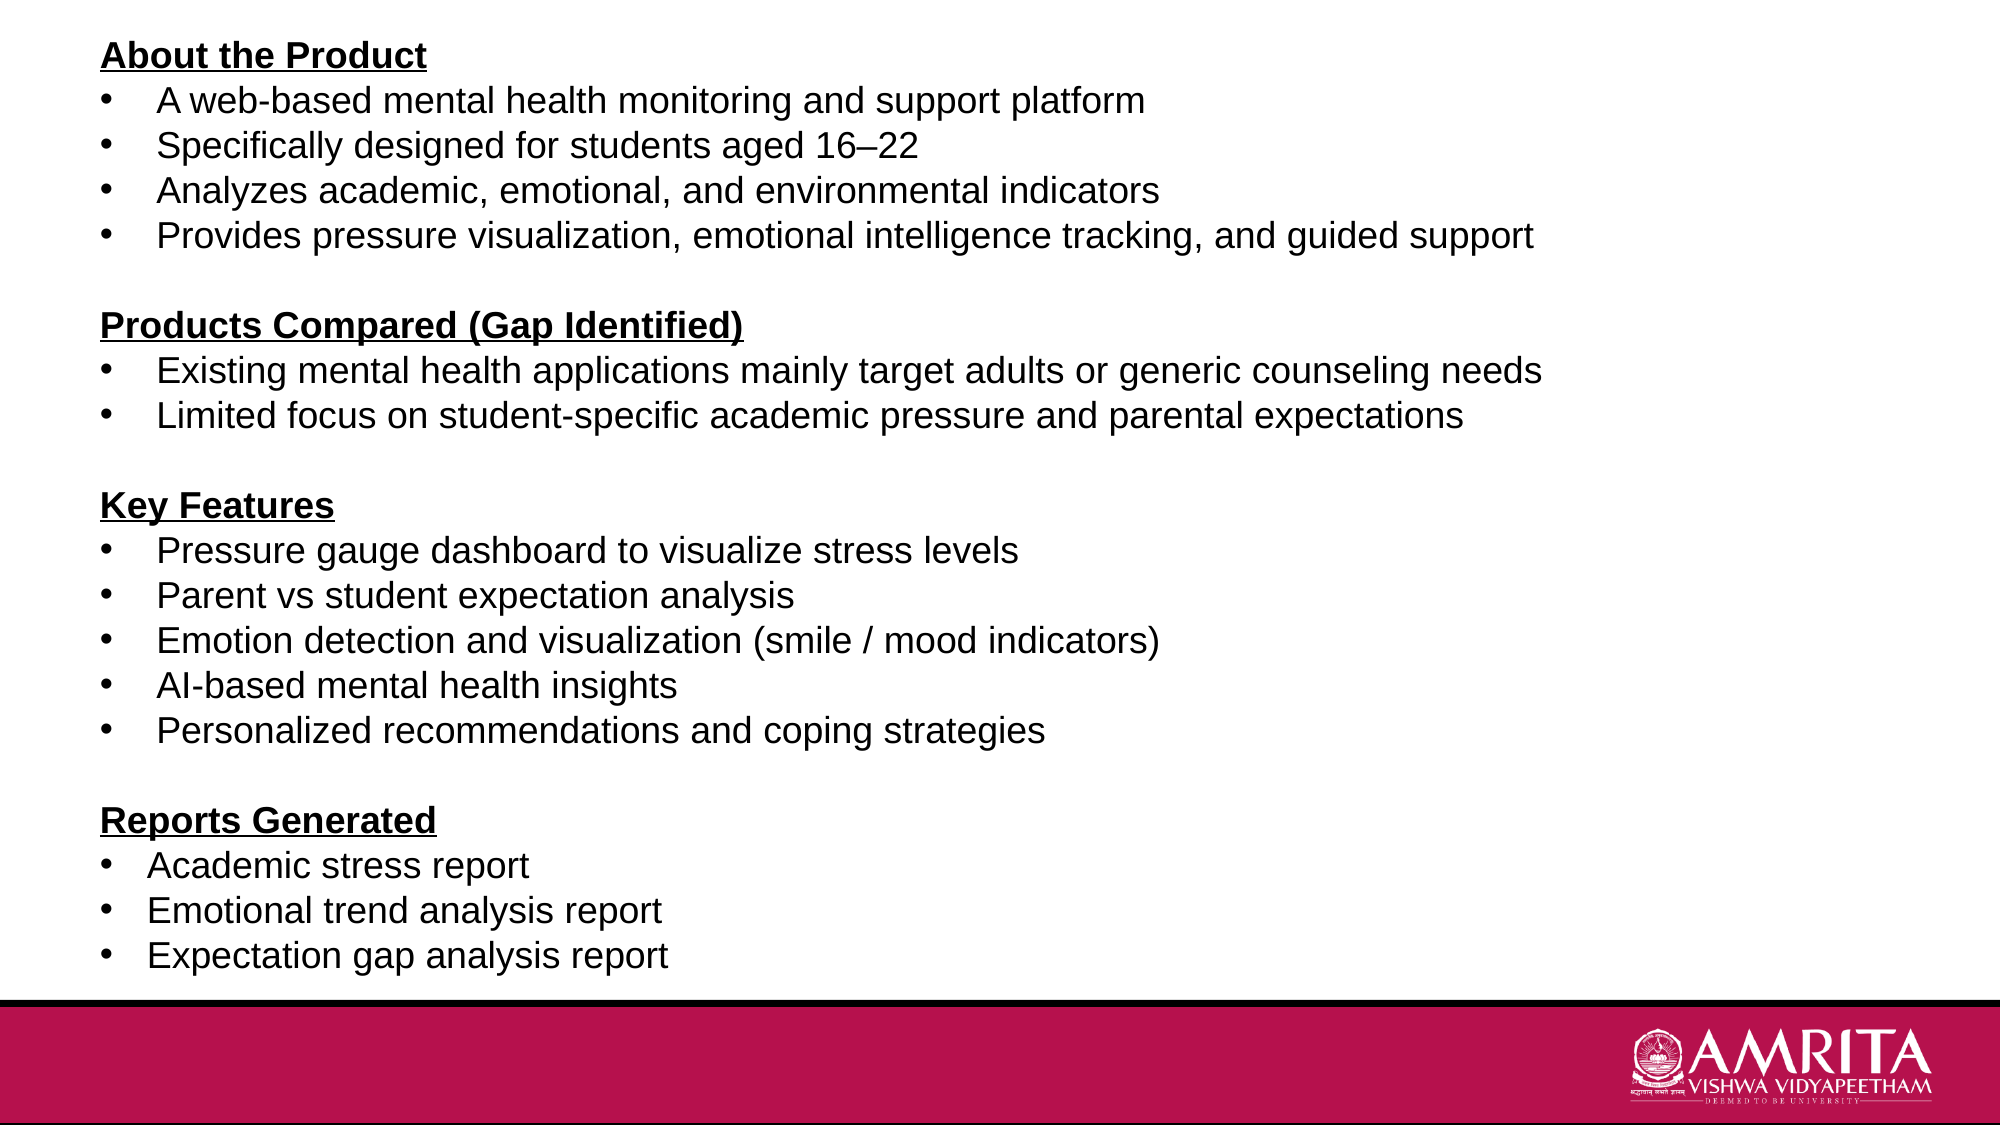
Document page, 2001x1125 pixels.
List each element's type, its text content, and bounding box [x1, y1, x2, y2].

picture [1686, 1011, 1940, 1113]
text_box About the Product A web-based mental health monitoring and support platform Specifically designed for students aged 16–22 Analyzes academic, emotional, and environmental indicators Provides pressure visualization, emotional intelligence tracking, and guided support Products Compared (Gap Identified) Existing mental health applications mainly target adults or generic counseling needs Limited focus on student-specific academic pressure and parental expectations Key Features Pressure gauge dashboard to visualize stress levels Parent vs student expectation analysis Emotion detection and visualization (smile / mood indicators) AI-based mental health insights Personalized recommendations and coping strategies Reports Generated Academic stress report Emotional trend analysis report Expectation gap analysis report [85, 23, 1686, 1125]
